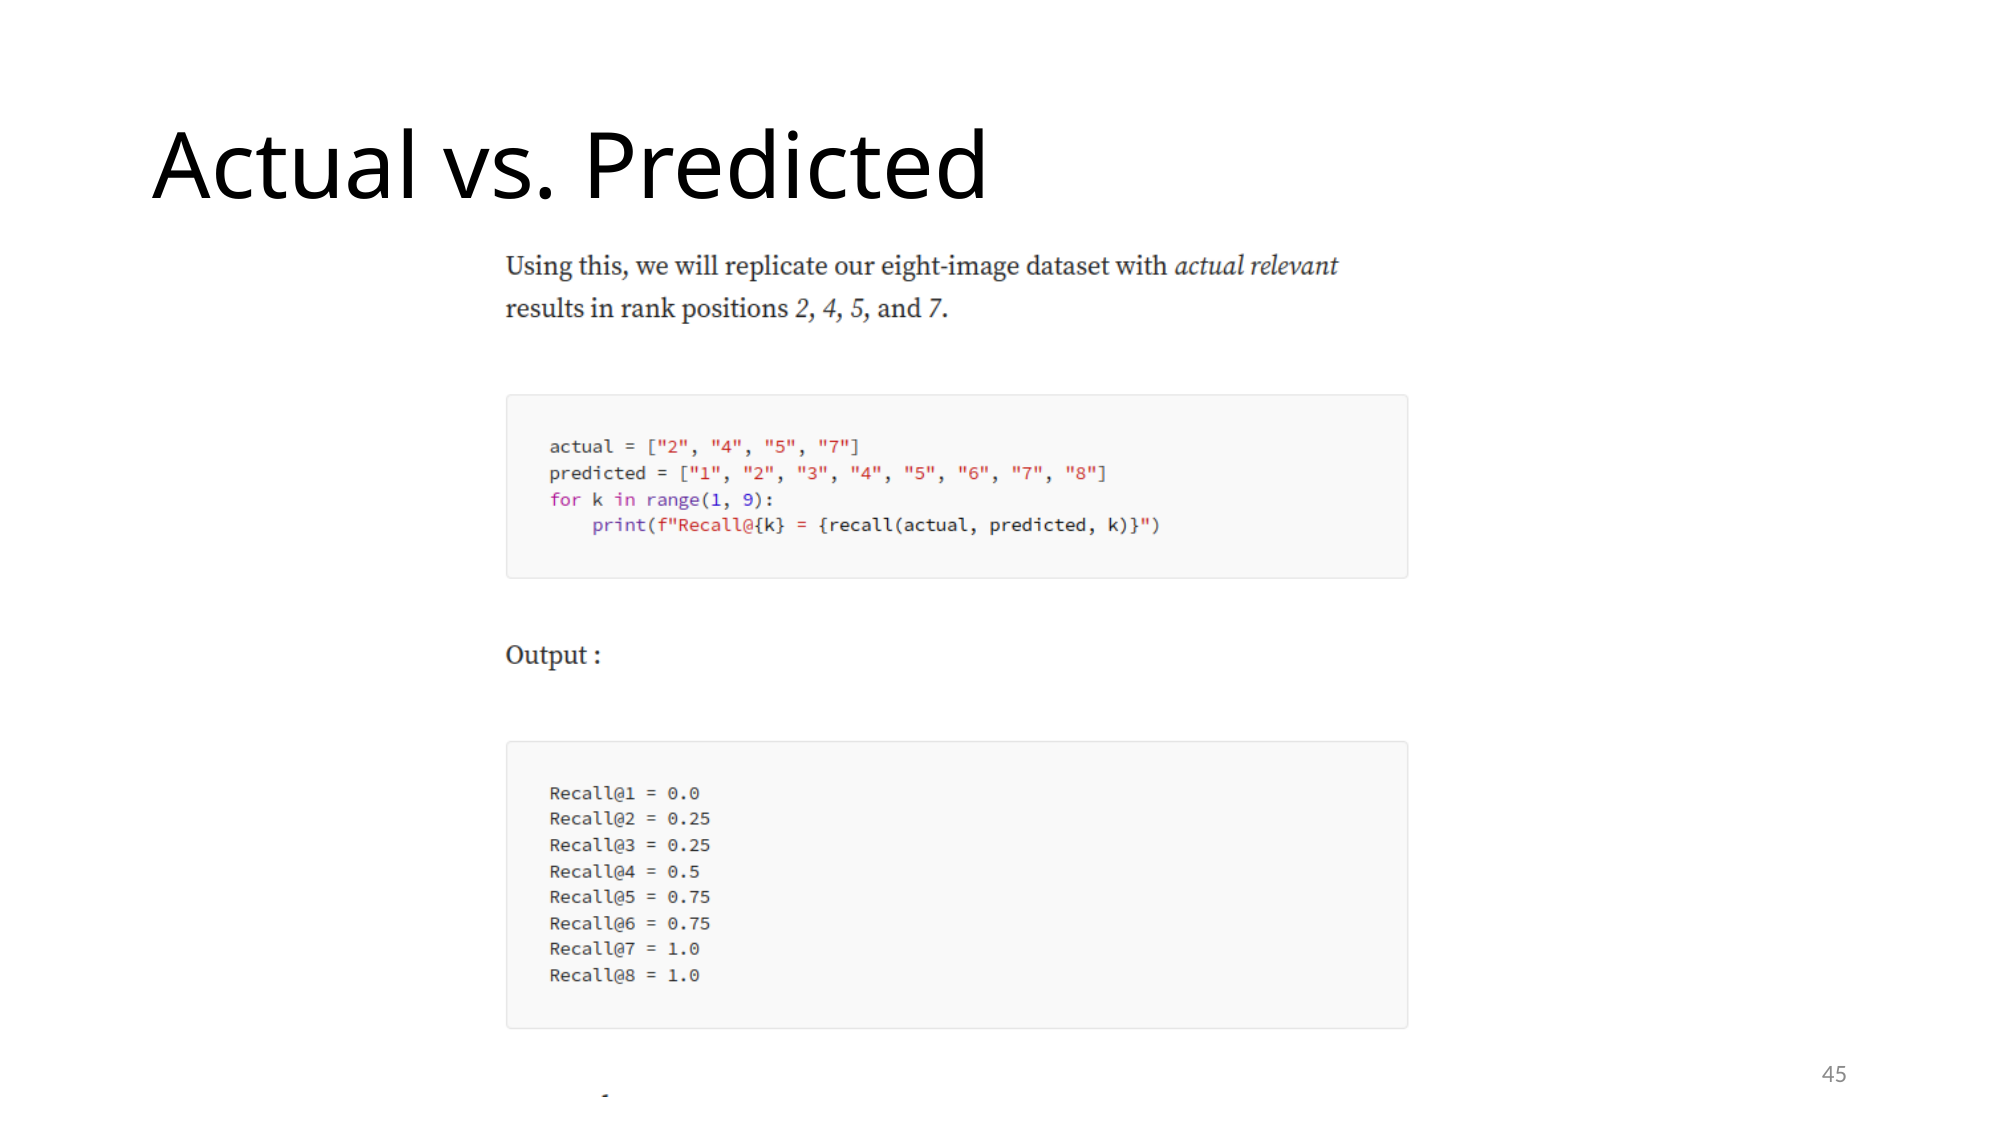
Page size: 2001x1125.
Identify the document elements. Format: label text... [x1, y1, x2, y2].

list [404, 231, 1528, 1097]
title Actual vs. Predicted [137, 59, 1863, 278]
slide_number 45 [1412, 1042, 1863, 1103]
